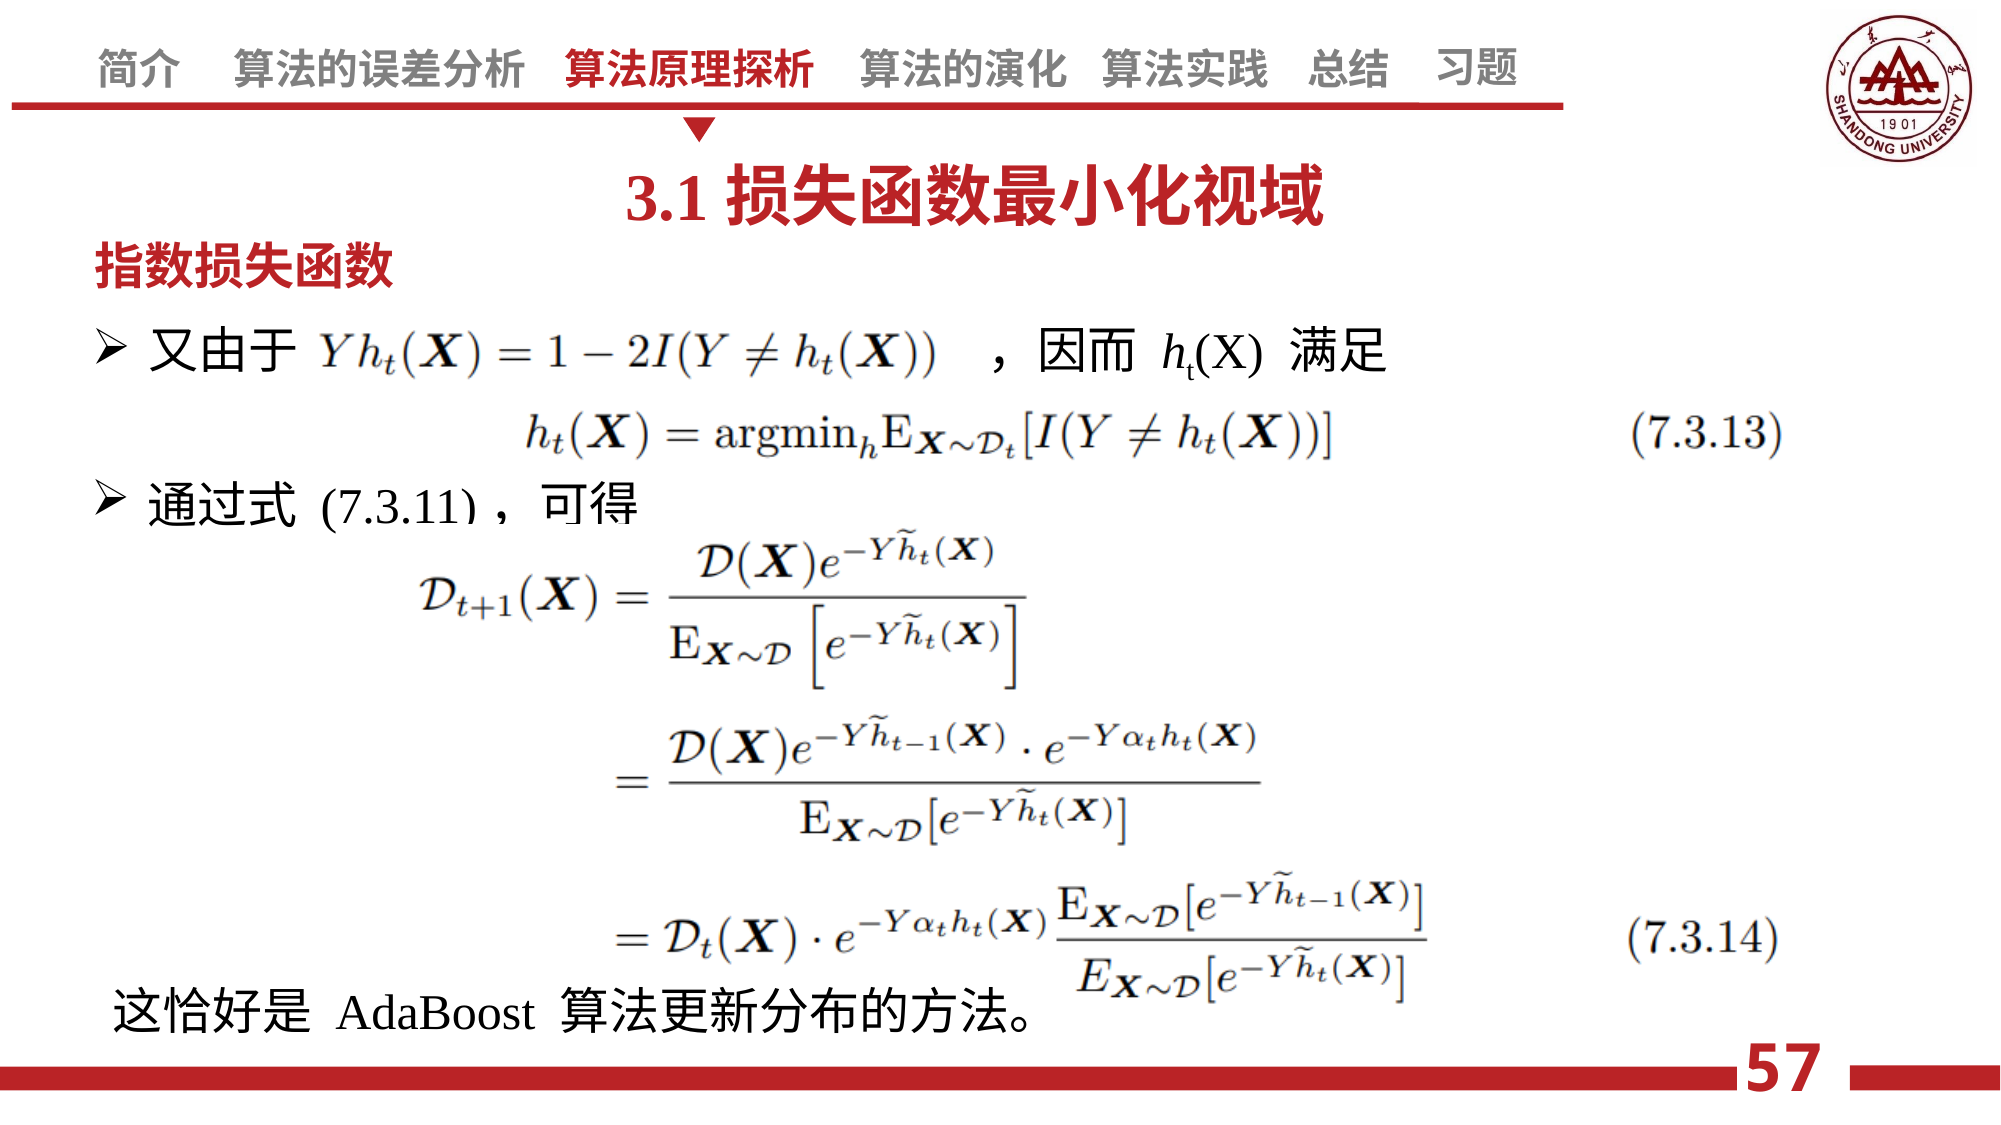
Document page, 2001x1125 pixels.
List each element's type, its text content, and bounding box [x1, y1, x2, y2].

text_box 又由于 ，因而 ht(X) 满足 [77, 304, 1923, 394]
picture [526, 389, 1792, 477]
picture [1820, 9, 1977, 167]
text_box 这恰好是 AdaBoost 算法更新分布的方法。 [97, 972, 1099, 1047]
text_box 通过式 (7.3.11)，可得 [76, 451, 1922, 541]
picture [315, 318, 940, 382]
picture [400, 523, 1798, 1011]
text_box 3.1损失函数最小化视域 [598, 146, 1601, 242]
text_box 指数损失函数 [79, 226, 1083, 302]
